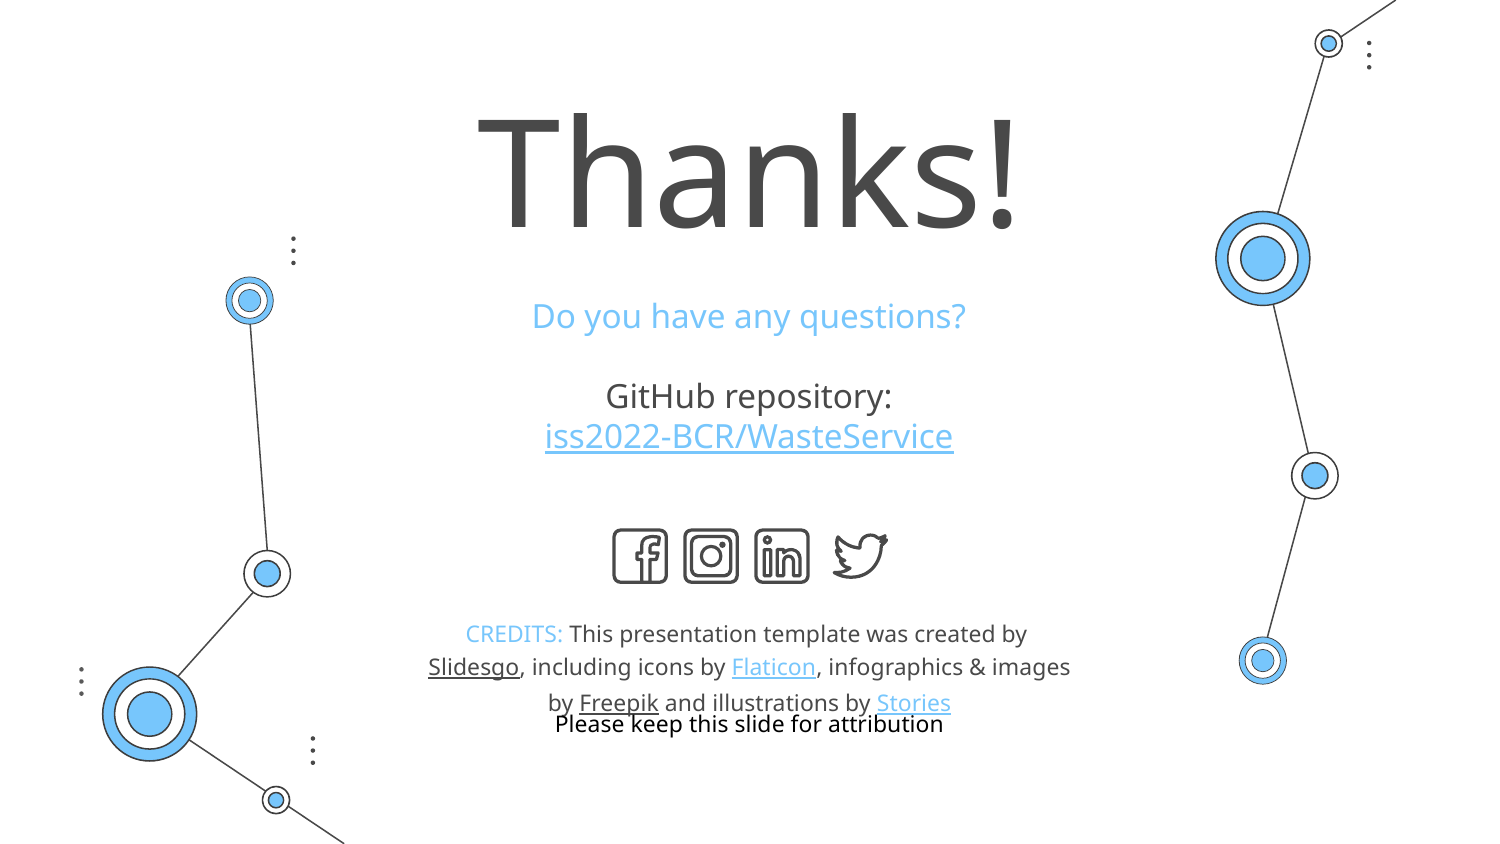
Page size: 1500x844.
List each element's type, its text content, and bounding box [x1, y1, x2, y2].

subtitle Please keep this slide for attribution [438, 694, 1061, 750]
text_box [612, 528, 889, 585]
subtitle Do you have any questions? GitHub repository: iss2022-BCR/WasteService [495, 280, 1004, 516]
title Thanks! [345, 63, 1156, 241]
